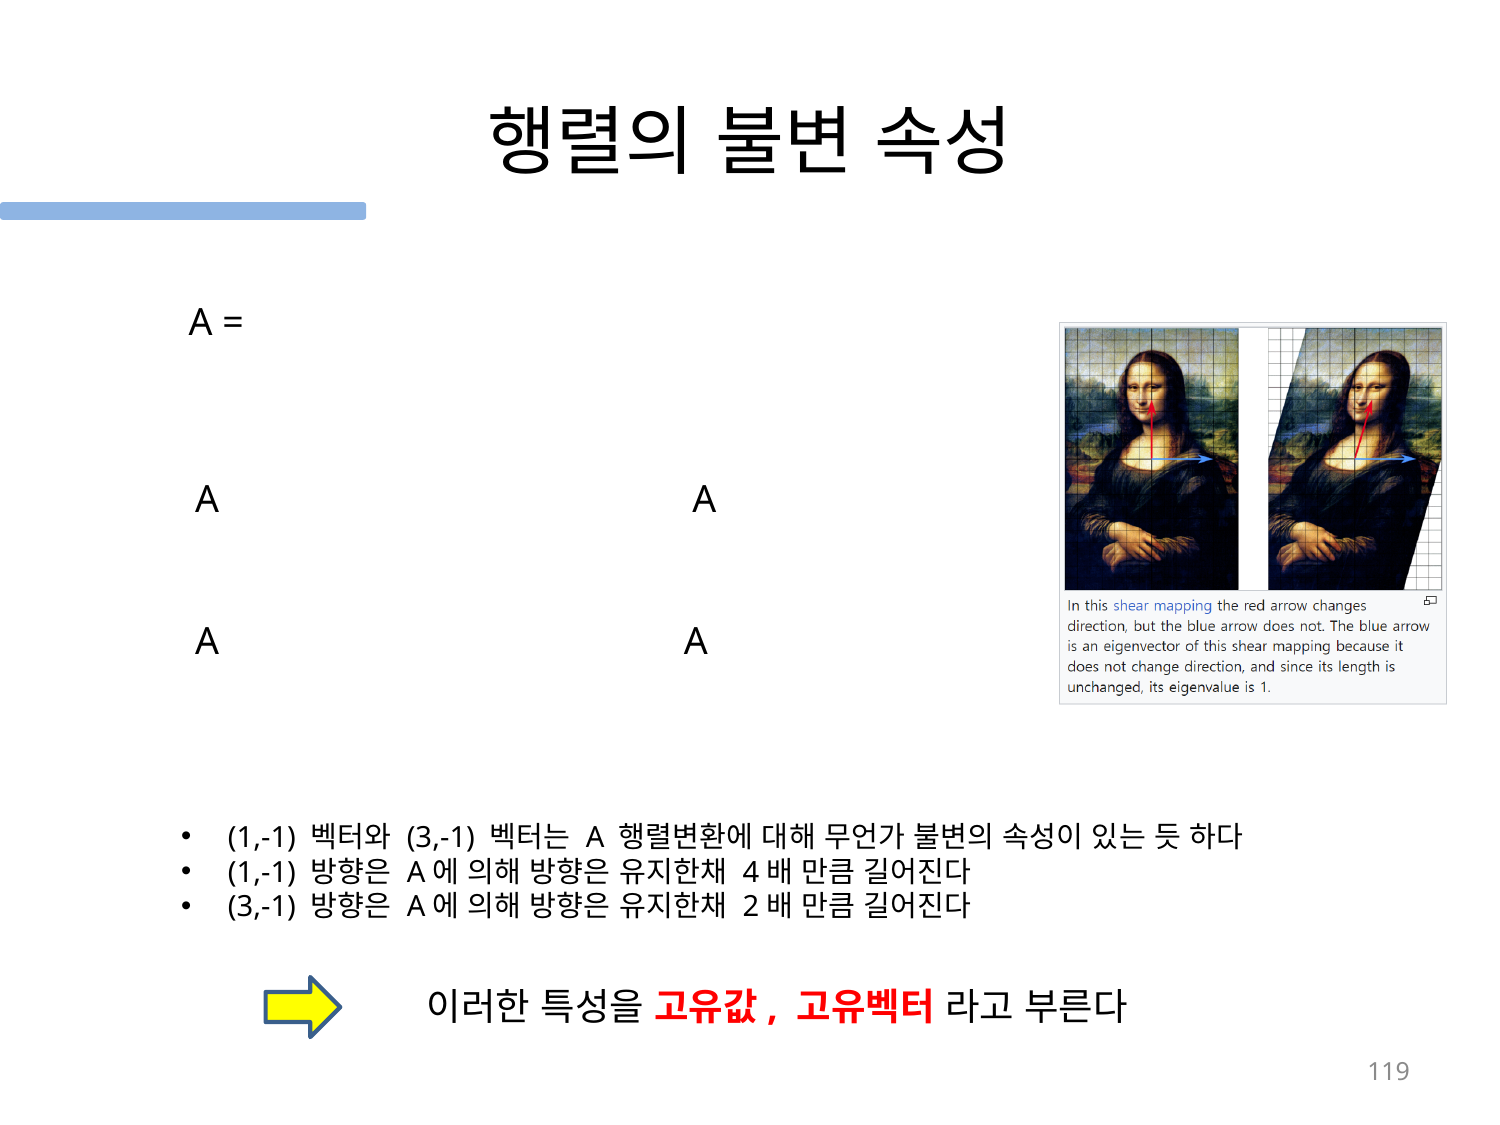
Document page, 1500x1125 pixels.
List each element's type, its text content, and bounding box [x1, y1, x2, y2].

slide_number 119 [1074, 1042, 1425, 1103]
text_box (1,-1) 벡터와 (3,-1) 벡터는 A 행렬변환에 대해 무언가 불변의 속성이 있는 듯 하다 (1,-1) 방향은 A에 의해 방향은 유지한채 4배 만큼 길어진다 (3,-1) 방향은 A에 의해 방향은 유지한채 2배 만큼 길어진다 [166, 810, 1259, 931]
picture [1057, 314, 1454, 709]
text_box 이러한 특성을 고유값, 고유벡터 라고 부른다 [411, 975, 1144, 1036]
title 행렬의 불변 속성 [75, 45, 1425, 233]
text_box [263, 975, 343, 1040]
text_box [0, 200, 369, 222]
